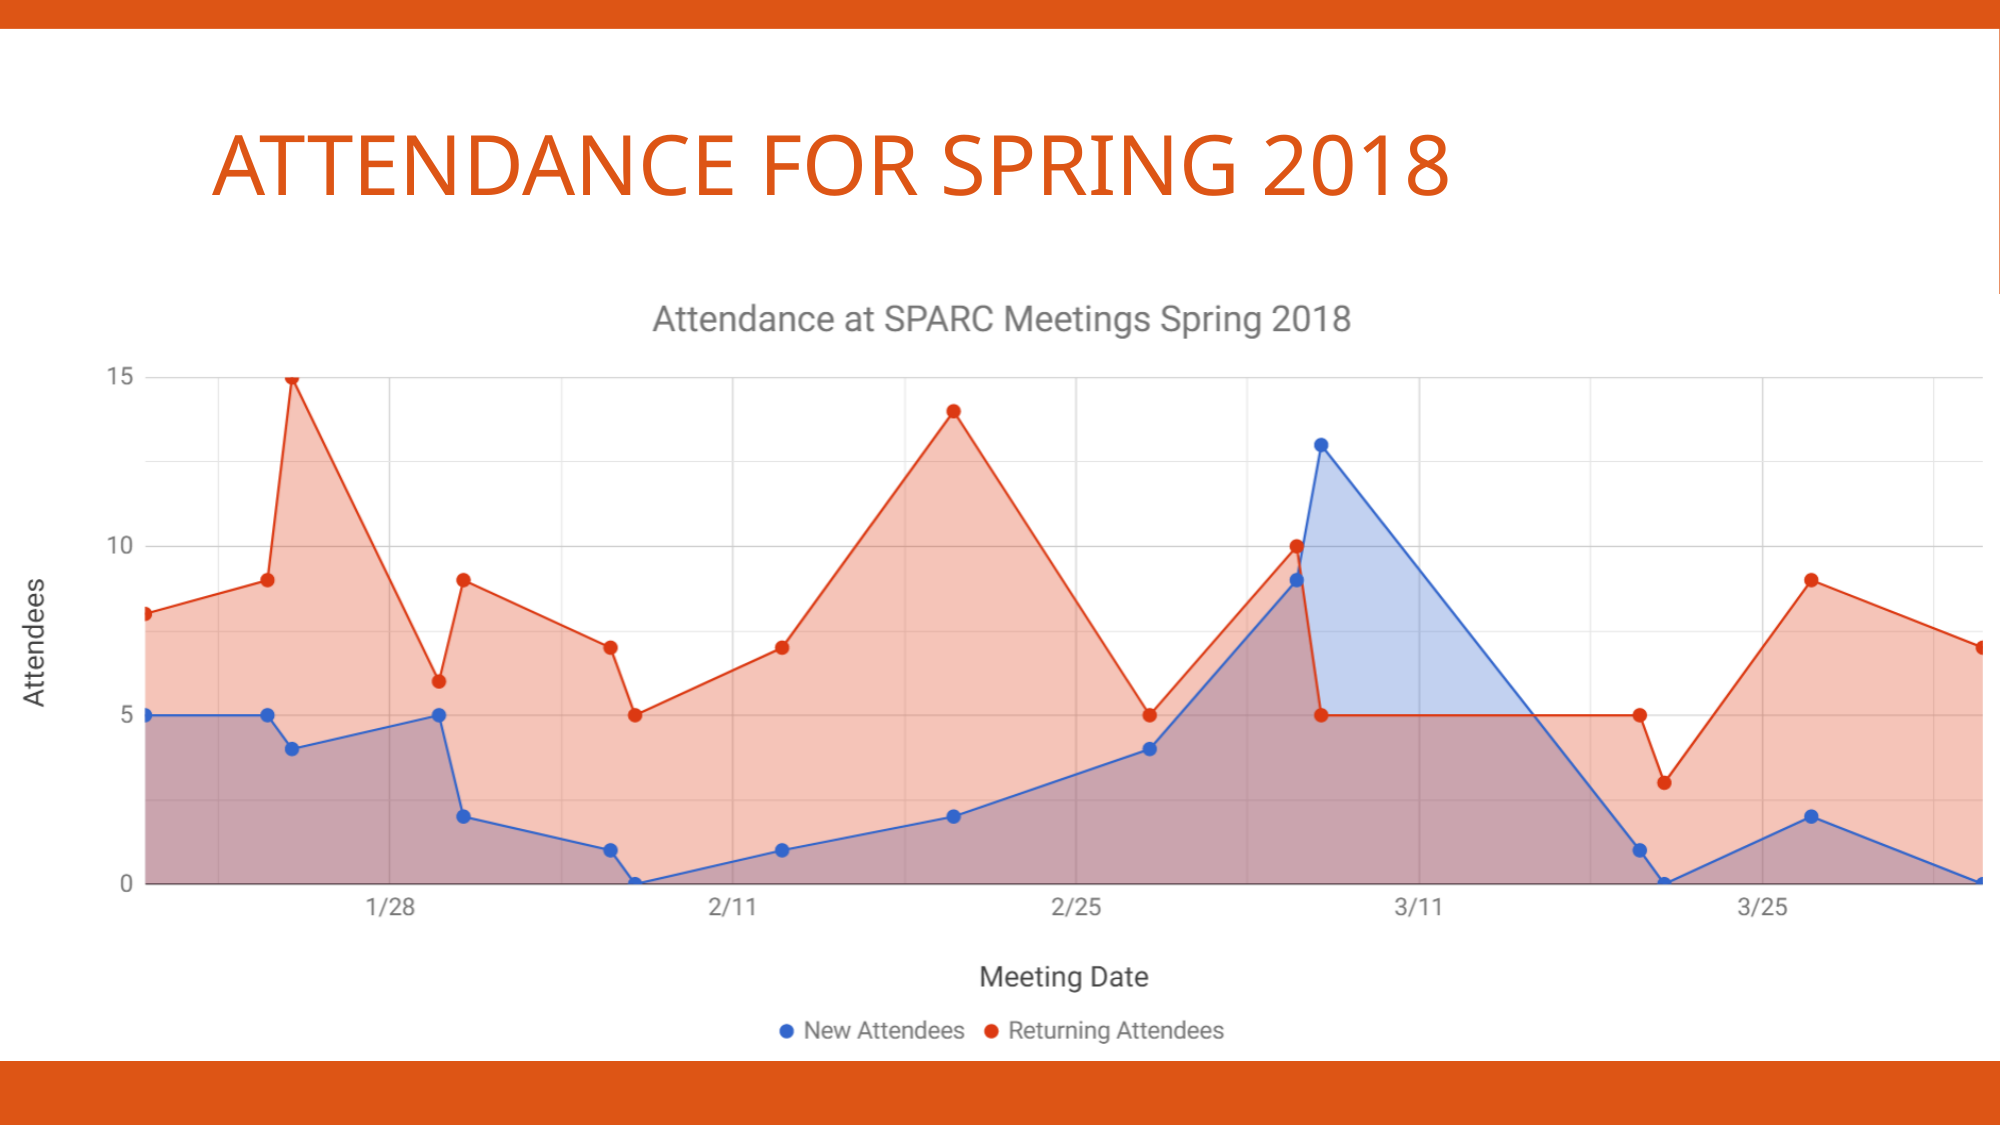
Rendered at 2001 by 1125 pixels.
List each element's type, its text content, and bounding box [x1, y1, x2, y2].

title Attendance for Spring 2018 [197, 46, 1824, 289]
picture [0, 293, 2000, 1061]
